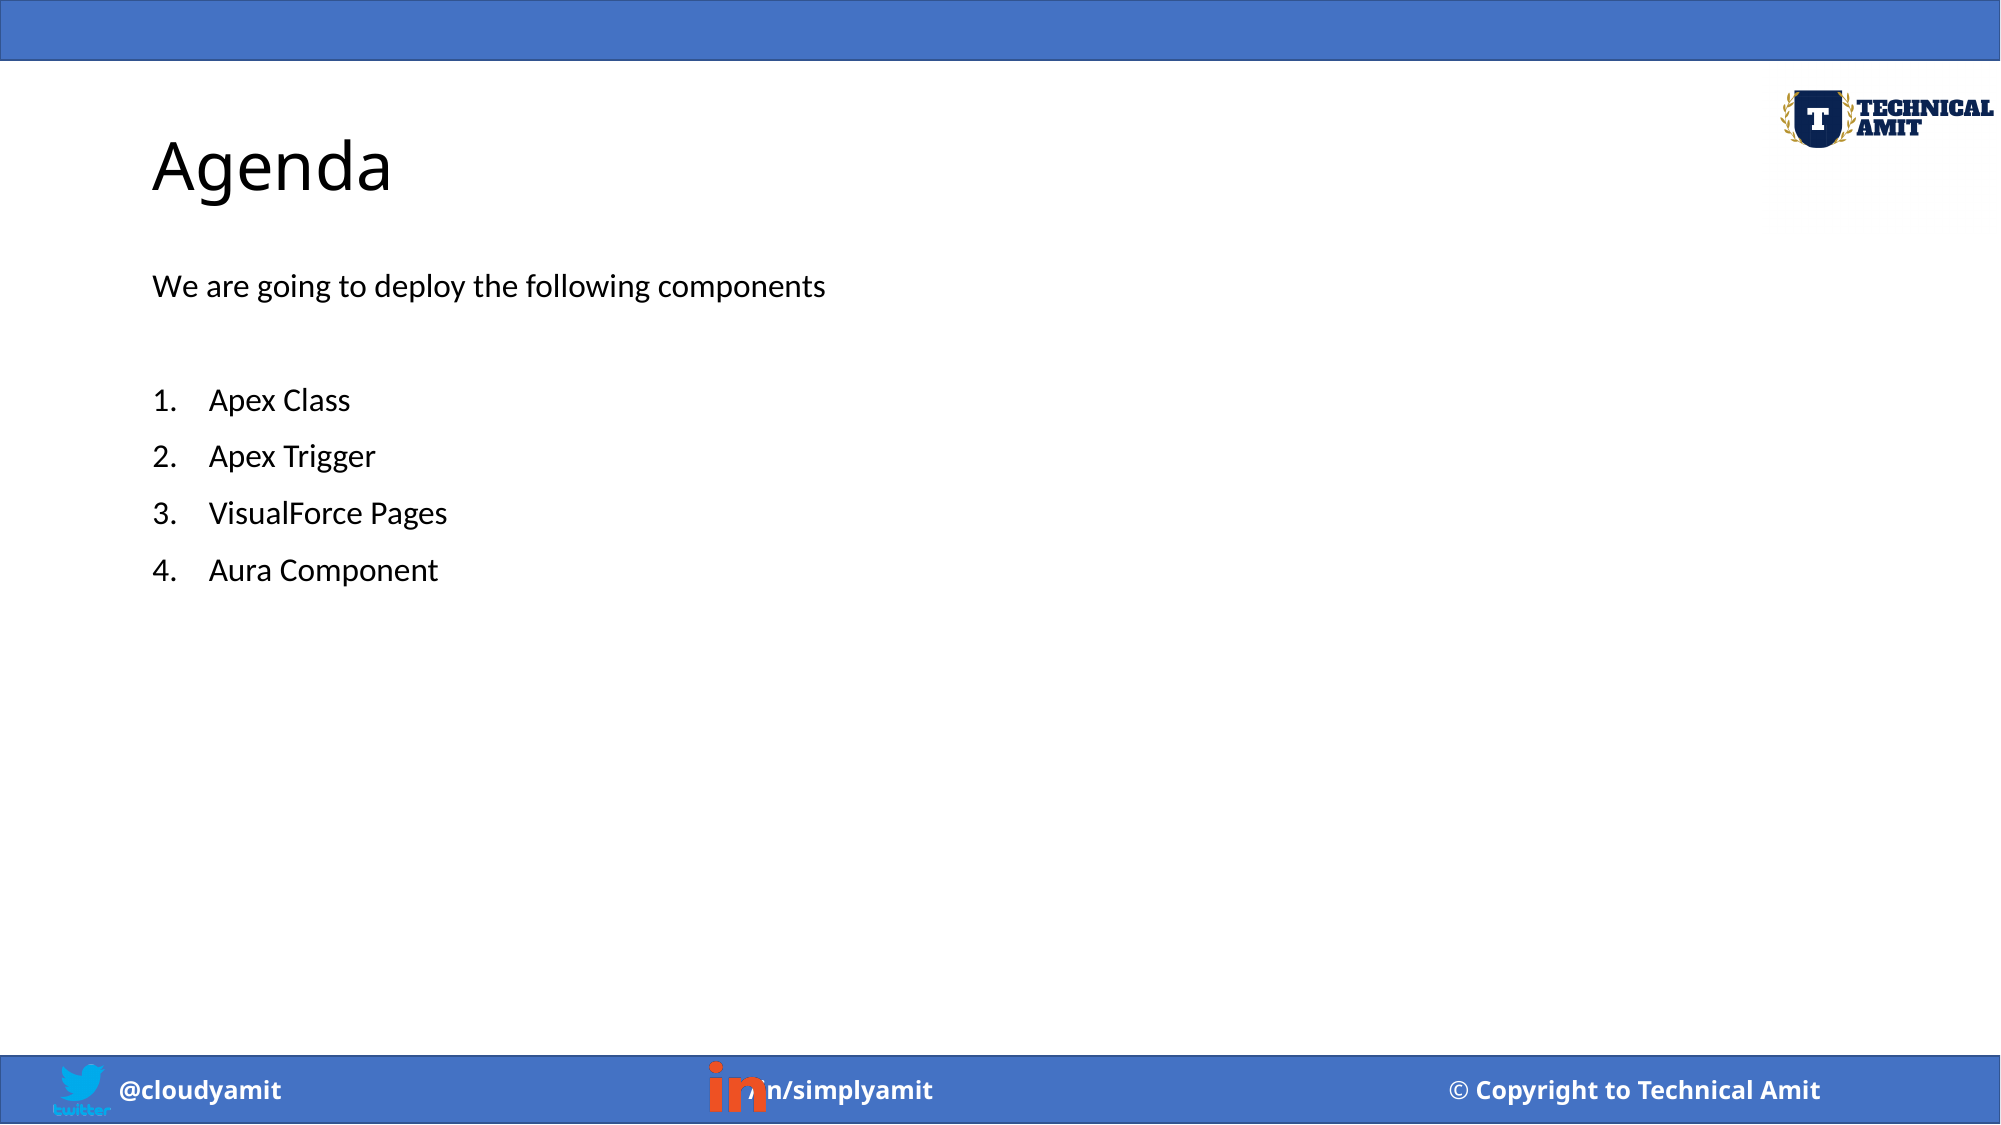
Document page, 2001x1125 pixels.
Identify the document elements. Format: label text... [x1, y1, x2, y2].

title Agenda [137, 59, 1863, 261]
list We are going to deploy the following components Apex Class Apex Trigger VisualForce Pages Aura Component [137, 261, 1863, 976]
picture [1863, 61, 1997, 234]
picture [709, 1061, 766, 1112]
picture [47, 1061, 117, 1118]
